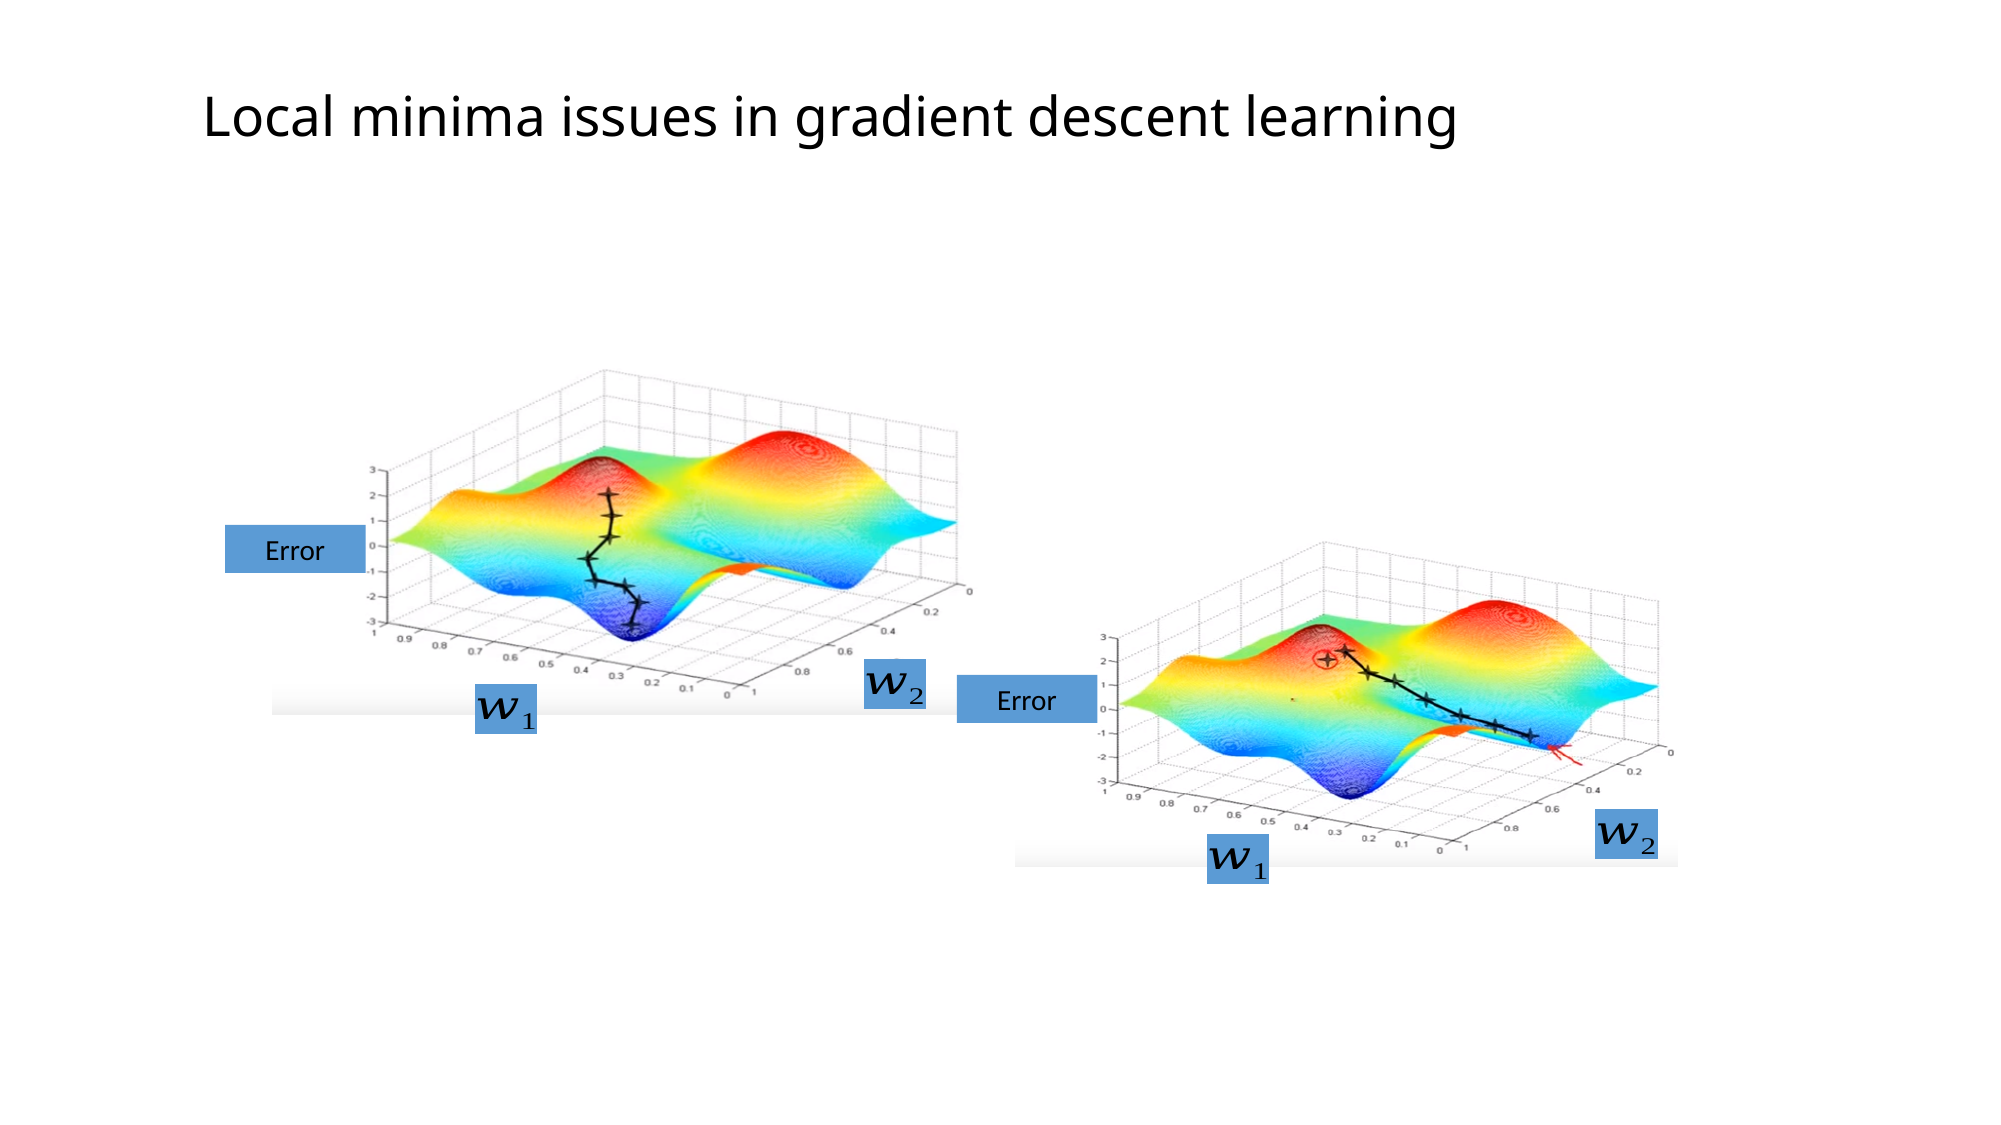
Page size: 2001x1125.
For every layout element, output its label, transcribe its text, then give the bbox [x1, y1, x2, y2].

text_box Error [956, 674, 1015, 724]
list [272, 368, 980, 715]
text_box Error [224, 524, 272, 574]
title Local minima issues in gradient descent learning [187, 75, 1535, 163]
picture [1015, 535, 1678, 867]
